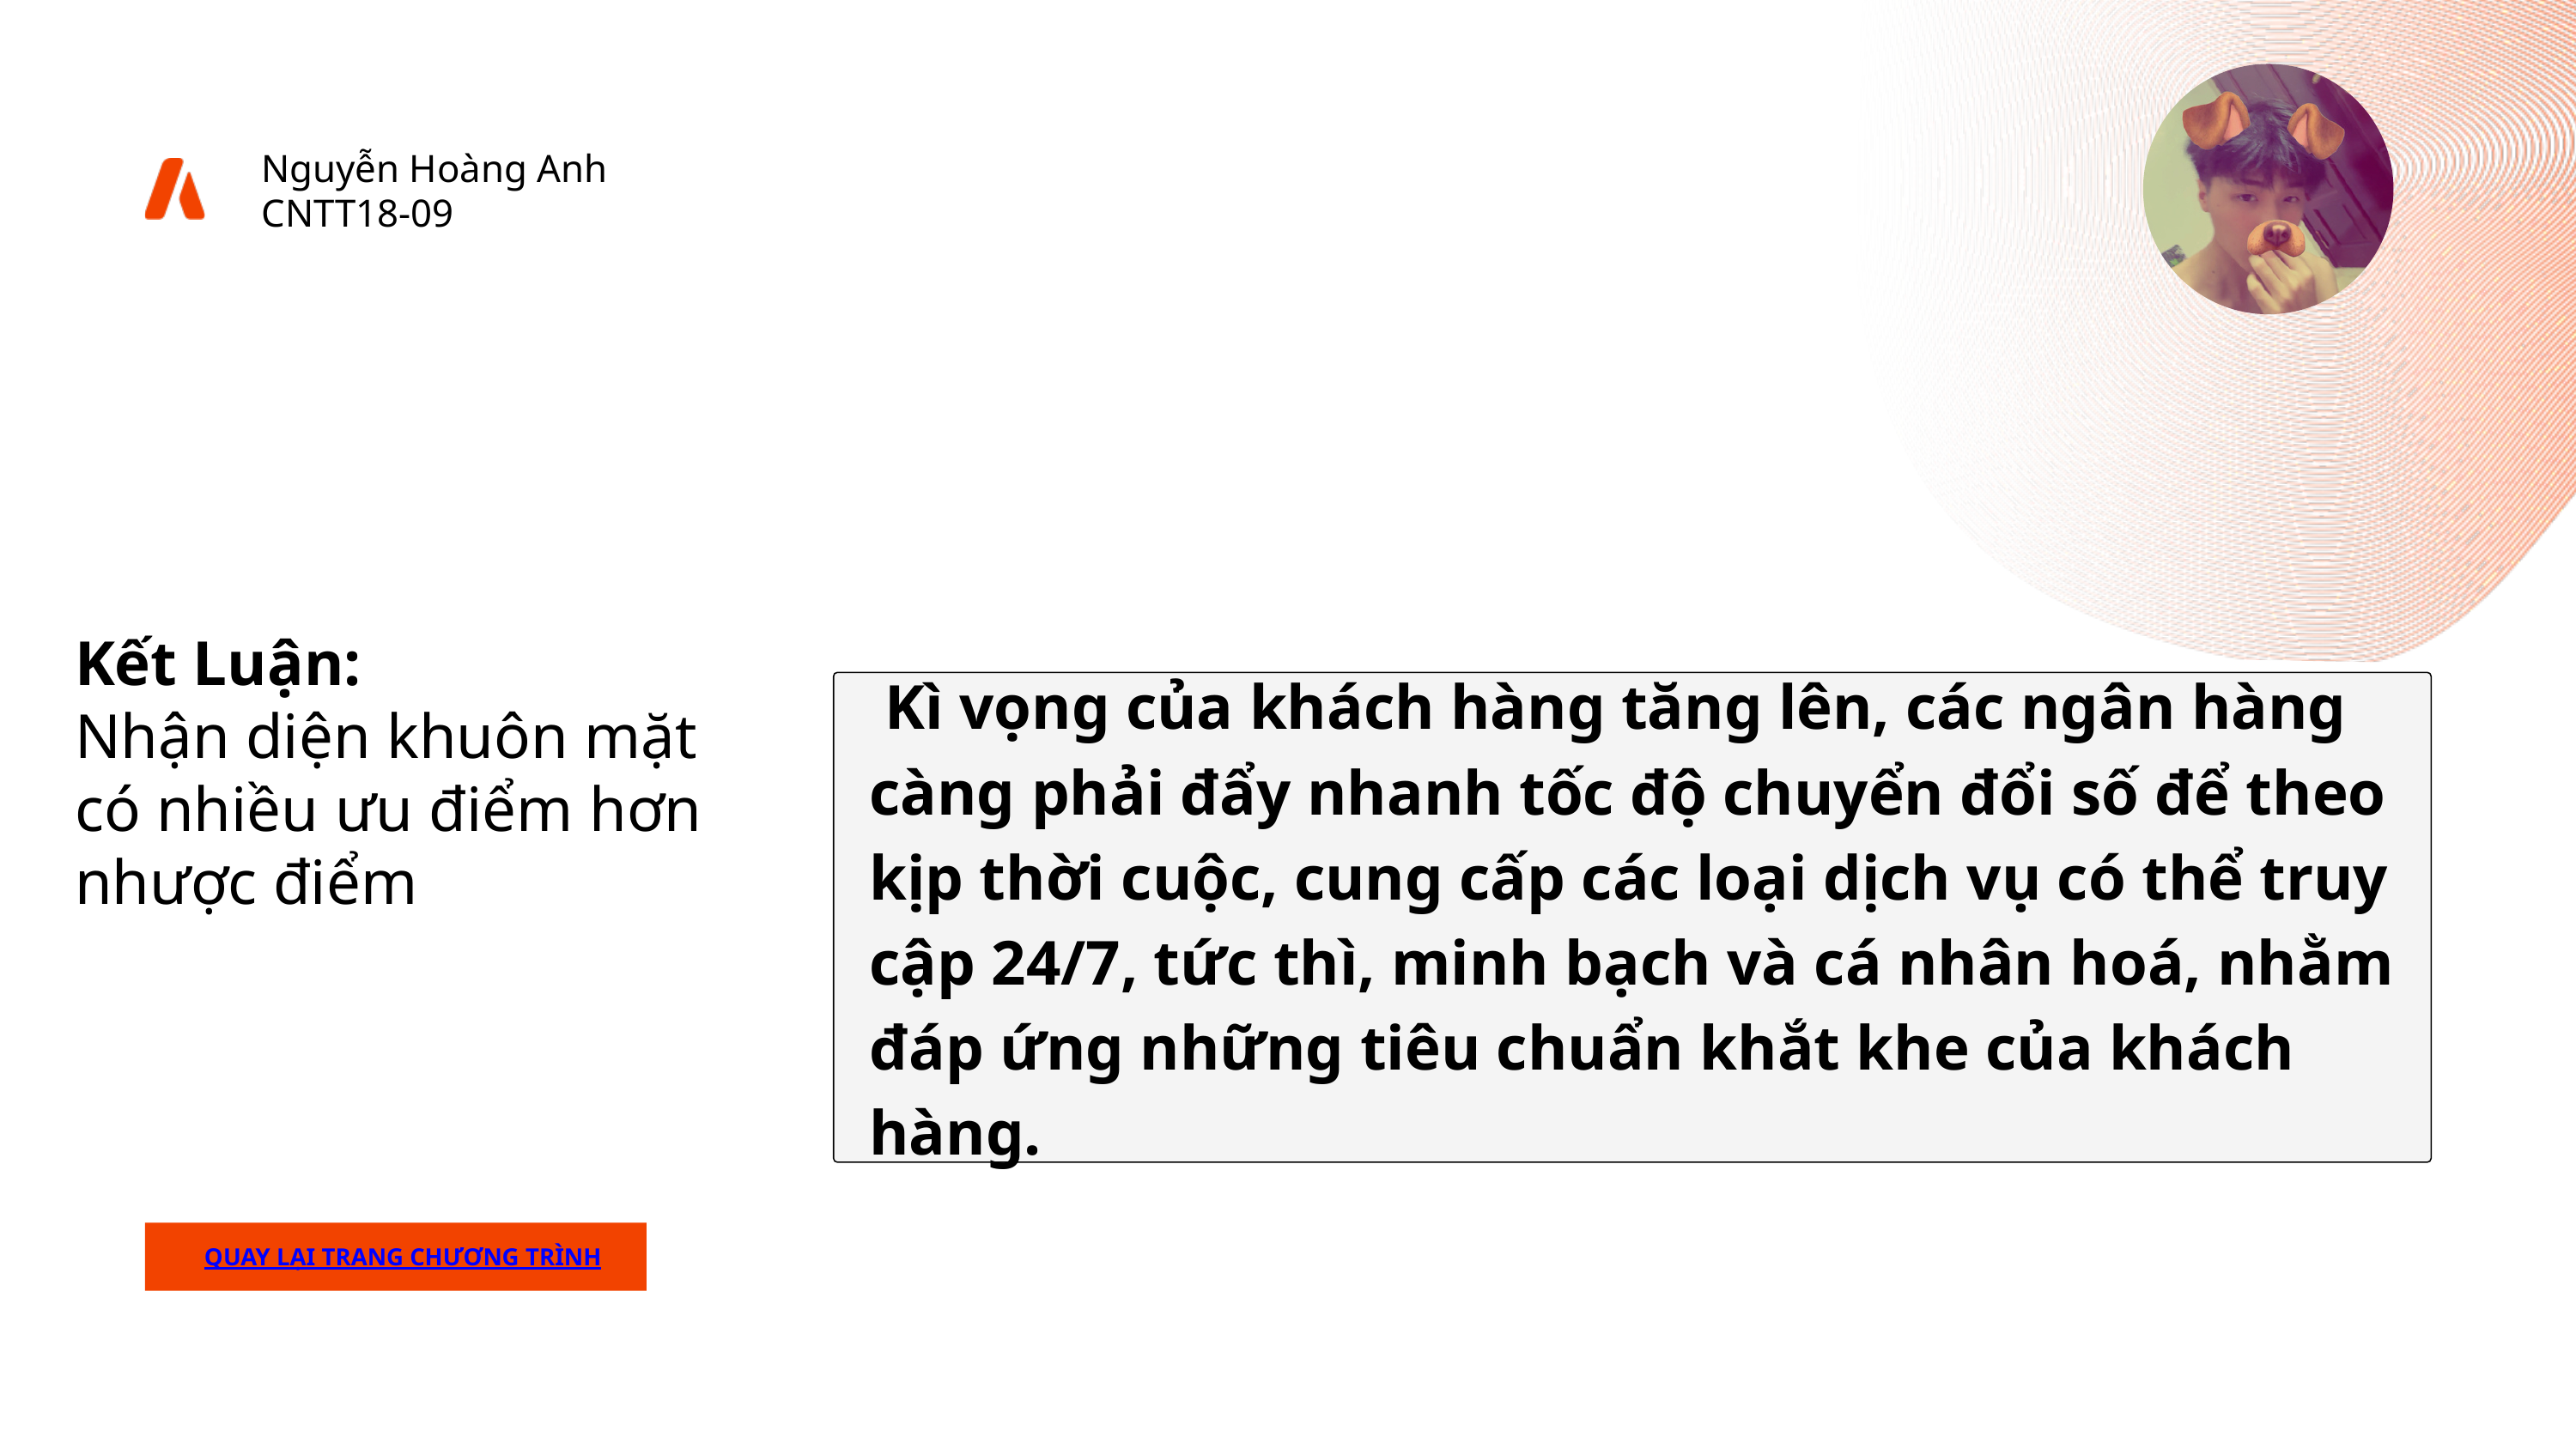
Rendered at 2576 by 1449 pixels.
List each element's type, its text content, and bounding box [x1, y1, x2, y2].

text_box [1848, 0, 2576, 666]
text_box Kết Luận: Nhận diện khuôn mặt có nhiều ưu điểm hơn nhược điểm [75, 625, 711, 917]
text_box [144, 1222, 647, 1291]
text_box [833, 672, 2432, 1163]
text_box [2142, 64, 2394, 315]
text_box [144, 144, 641, 234]
